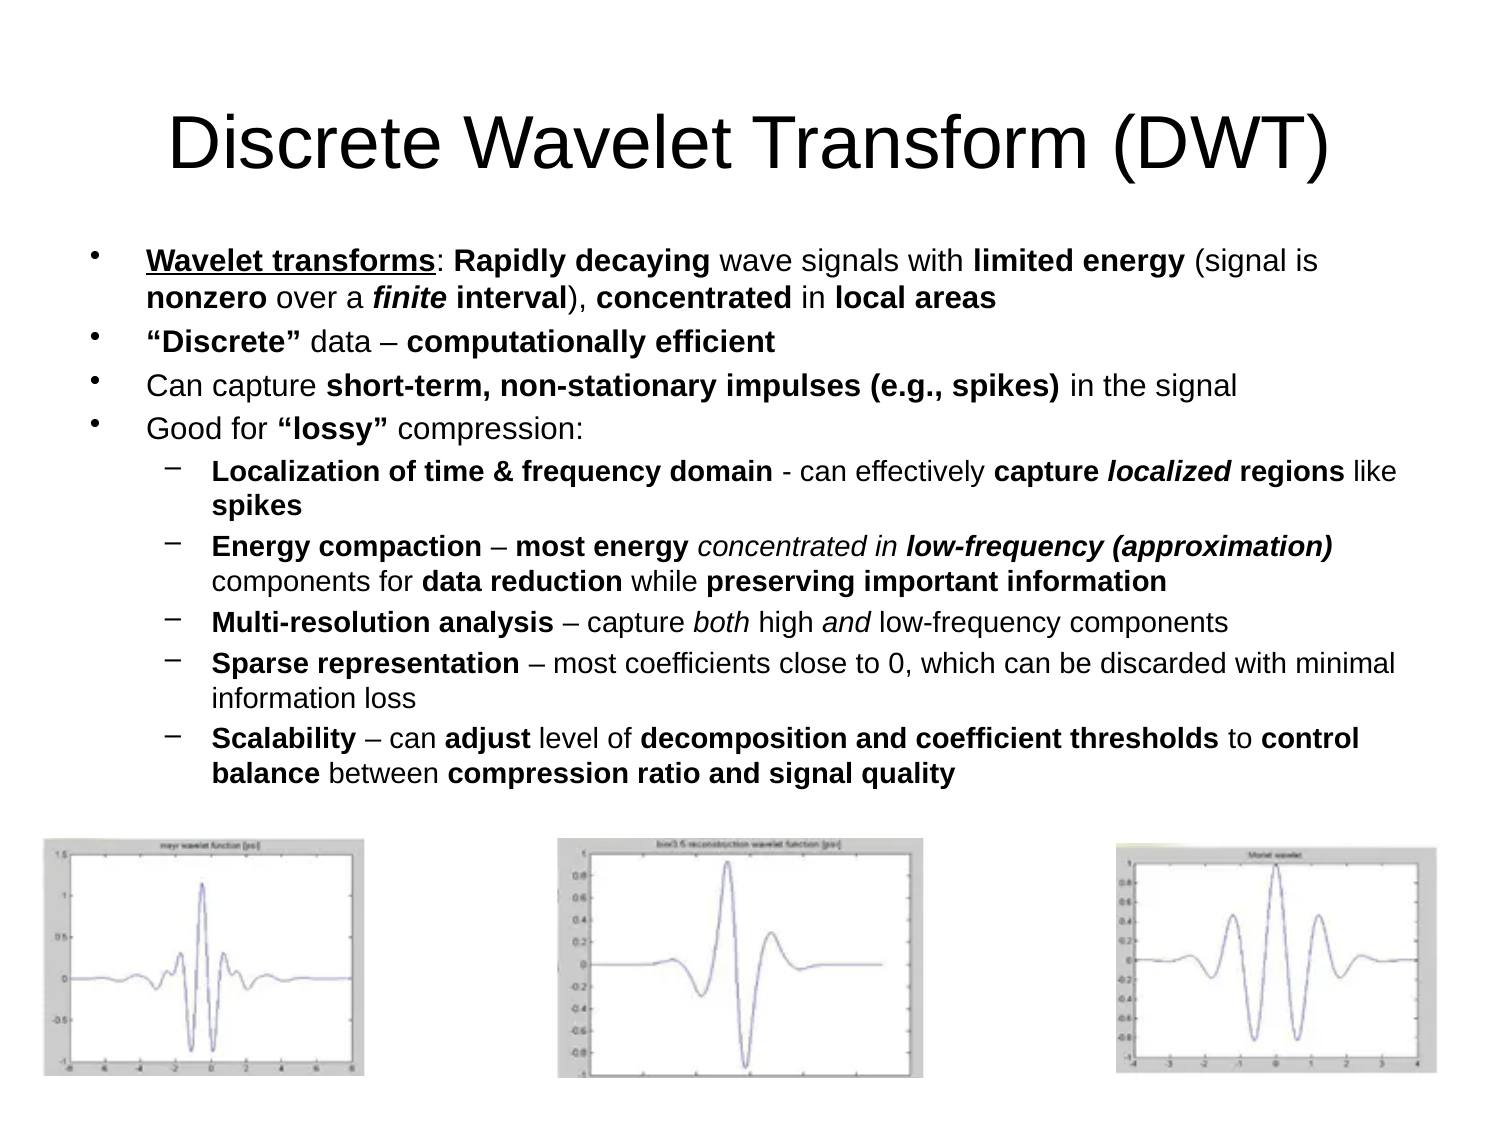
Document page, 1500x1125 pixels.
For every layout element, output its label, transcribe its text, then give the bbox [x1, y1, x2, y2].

picture [1116, 843, 1440, 1080]
picture [557, 838, 924, 1078]
title Discrete Wavelet Transform (DWT) [74, 44, 1426, 232]
picture [41, 838, 365, 1076]
list Wavelet transforms: Rapidly decaying wave signals with limited energy (signal is nonzero over a finite interval), concentrated in local areas “Discrete” data – computationally efficient Can capture short-term, non-stationary impulses (e.g., spikes) in the signal Good for “lossy” compression: Localization of time & frequency domain - can effectively capture localized regions like spikes Energy compaction – most energy concentrated in low-frequency (approximation) components for data reduction while preserving important information Multi-resolution analysis – capture both high and low-frequency components Sparse representation – most coefficients close to 0, which can be discarded with minimal information loss Scalability – can adjust level of decomposition and coefficient thresholds to control balance between compression ratio and signal quality [74, 232, 1459, 752]
